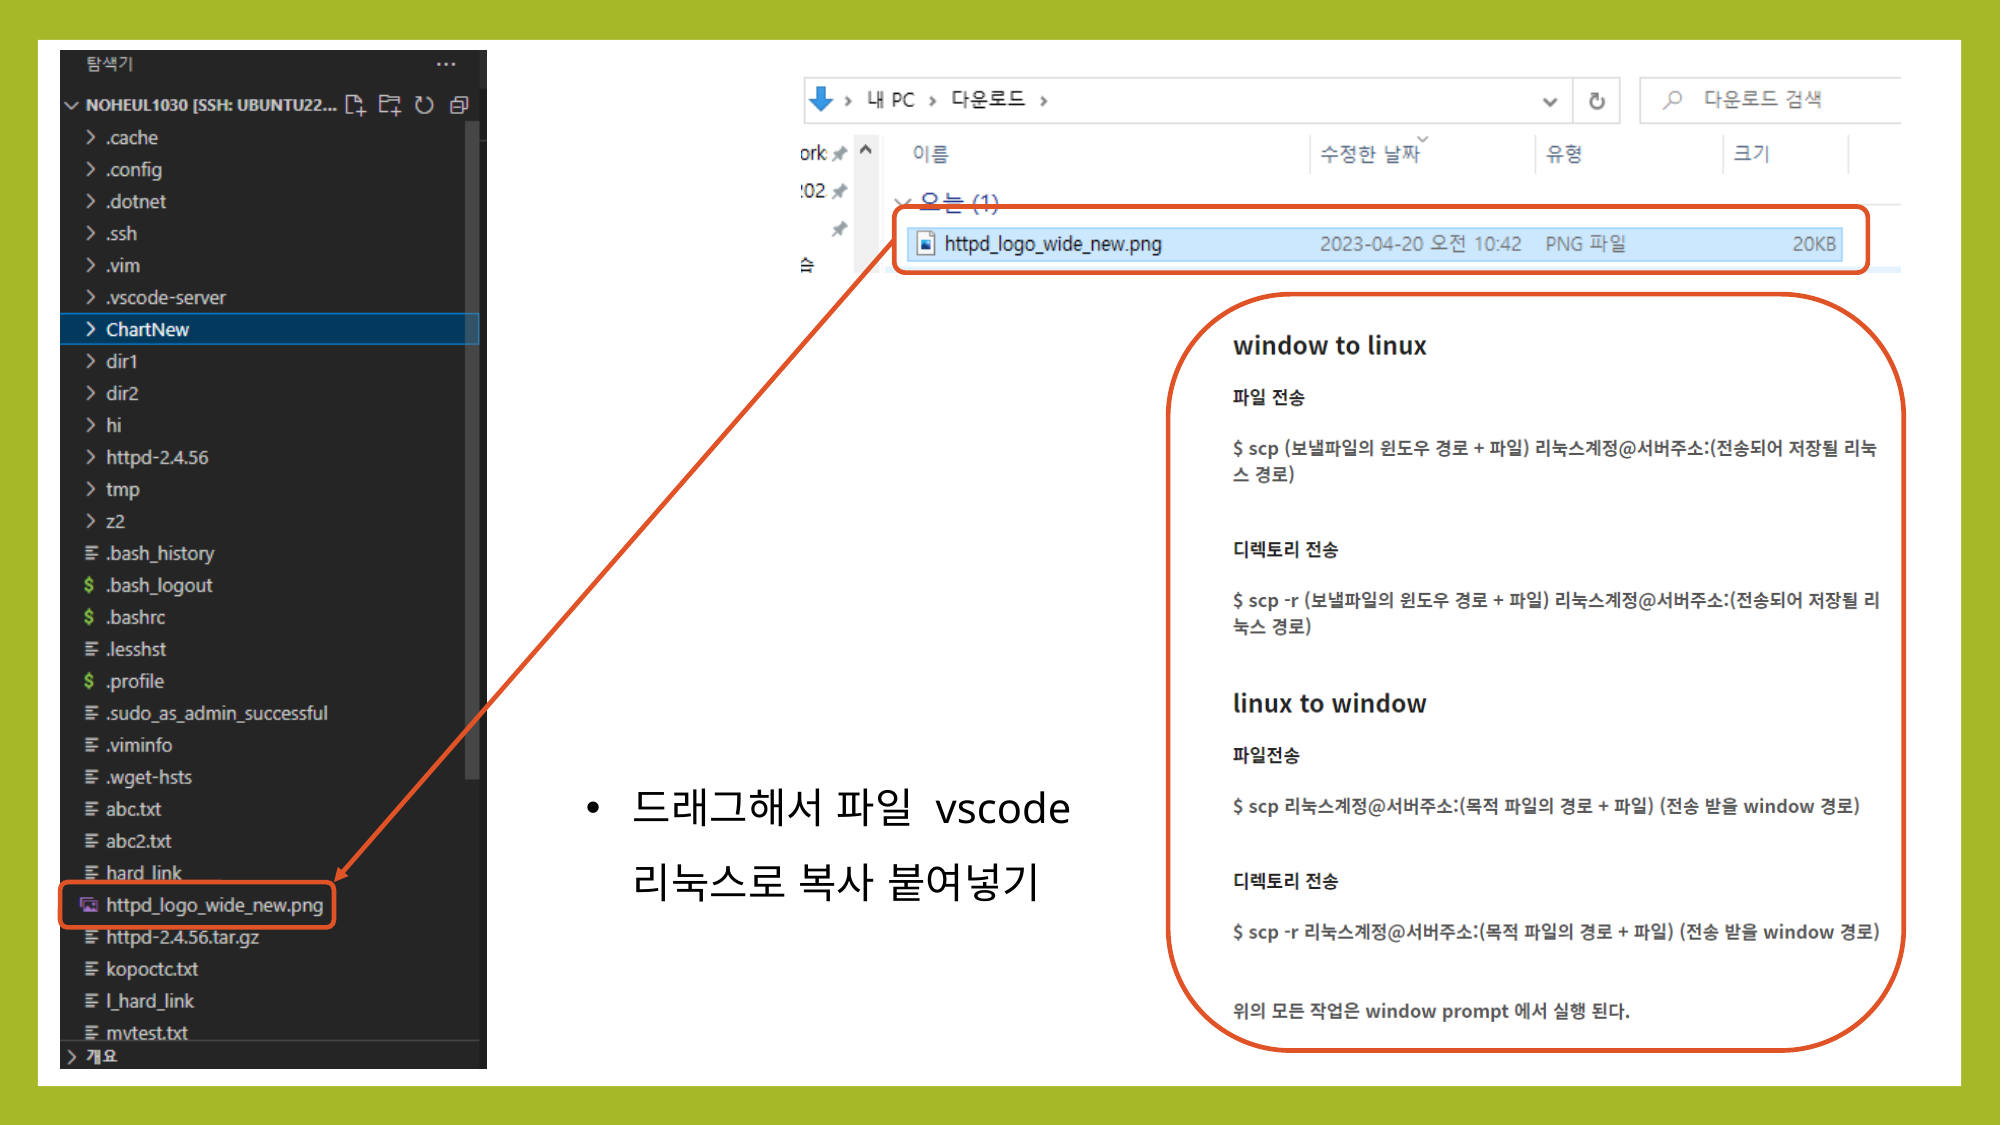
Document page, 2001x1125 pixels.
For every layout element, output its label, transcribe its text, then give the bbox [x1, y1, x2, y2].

text_box [1246, 1044, 1826, 1053]
picture [1211, 311, 1901, 1034]
text_box 드래그해서 파일 vscode 리눅스로 복사 붙여넣기 [571, 749, 1093, 915]
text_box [333, 239, 895, 883]
picture [801, 70, 1901, 273]
picture [59, 50, 488, 1069]
text_box [1166, 326, 1205, 1018]
text_box [1229, 292, 1843, 309]
